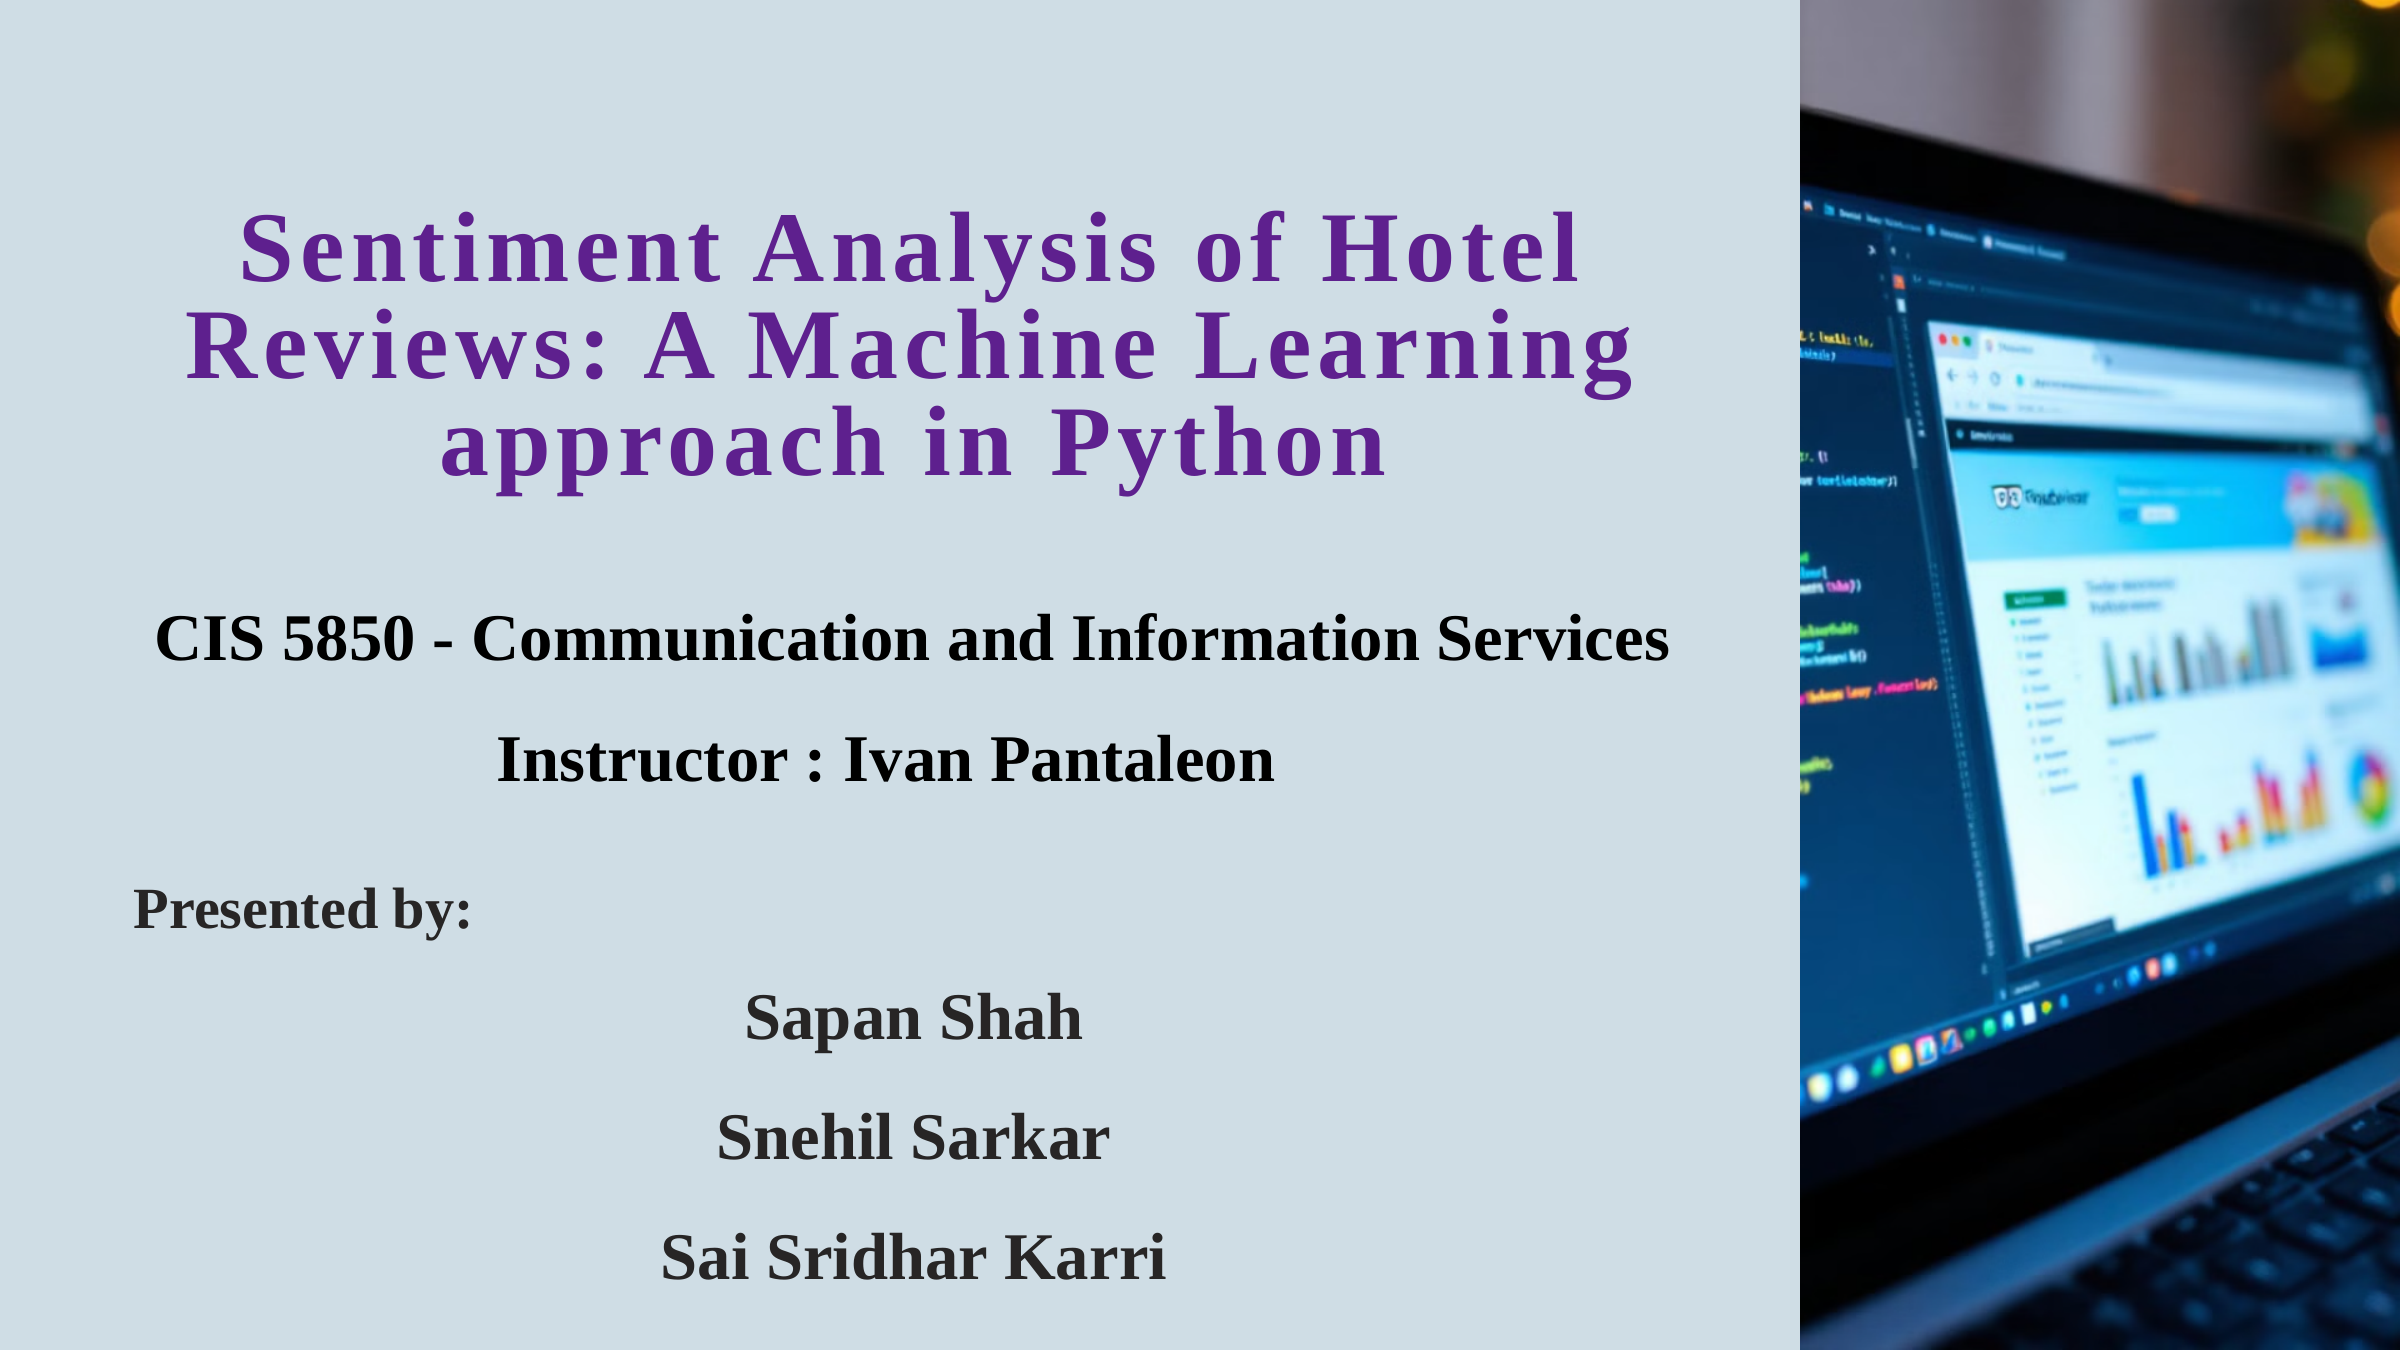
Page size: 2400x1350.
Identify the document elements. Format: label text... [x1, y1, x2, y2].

text_box Sentiment Analysis of Hotel Reviews: A Machine Learning approach in Python [143, 204, 1684, 530]
text_box [133, 695, 1674, 880]
picture [1799, 0, 2400, 1350]
picture [1799, 552, 1809, 564]
text_box Presented by: [133, 880, 1674, 932]
text_box Sapan Shah Snehil Sarkar Sai Sridhar Karri [68, 932, 1760, 1302]
text_box [0, 994, 1555, 1172]
text_box CIS 5850 - Communication and Information Services [317, 613, 1510, 695]
